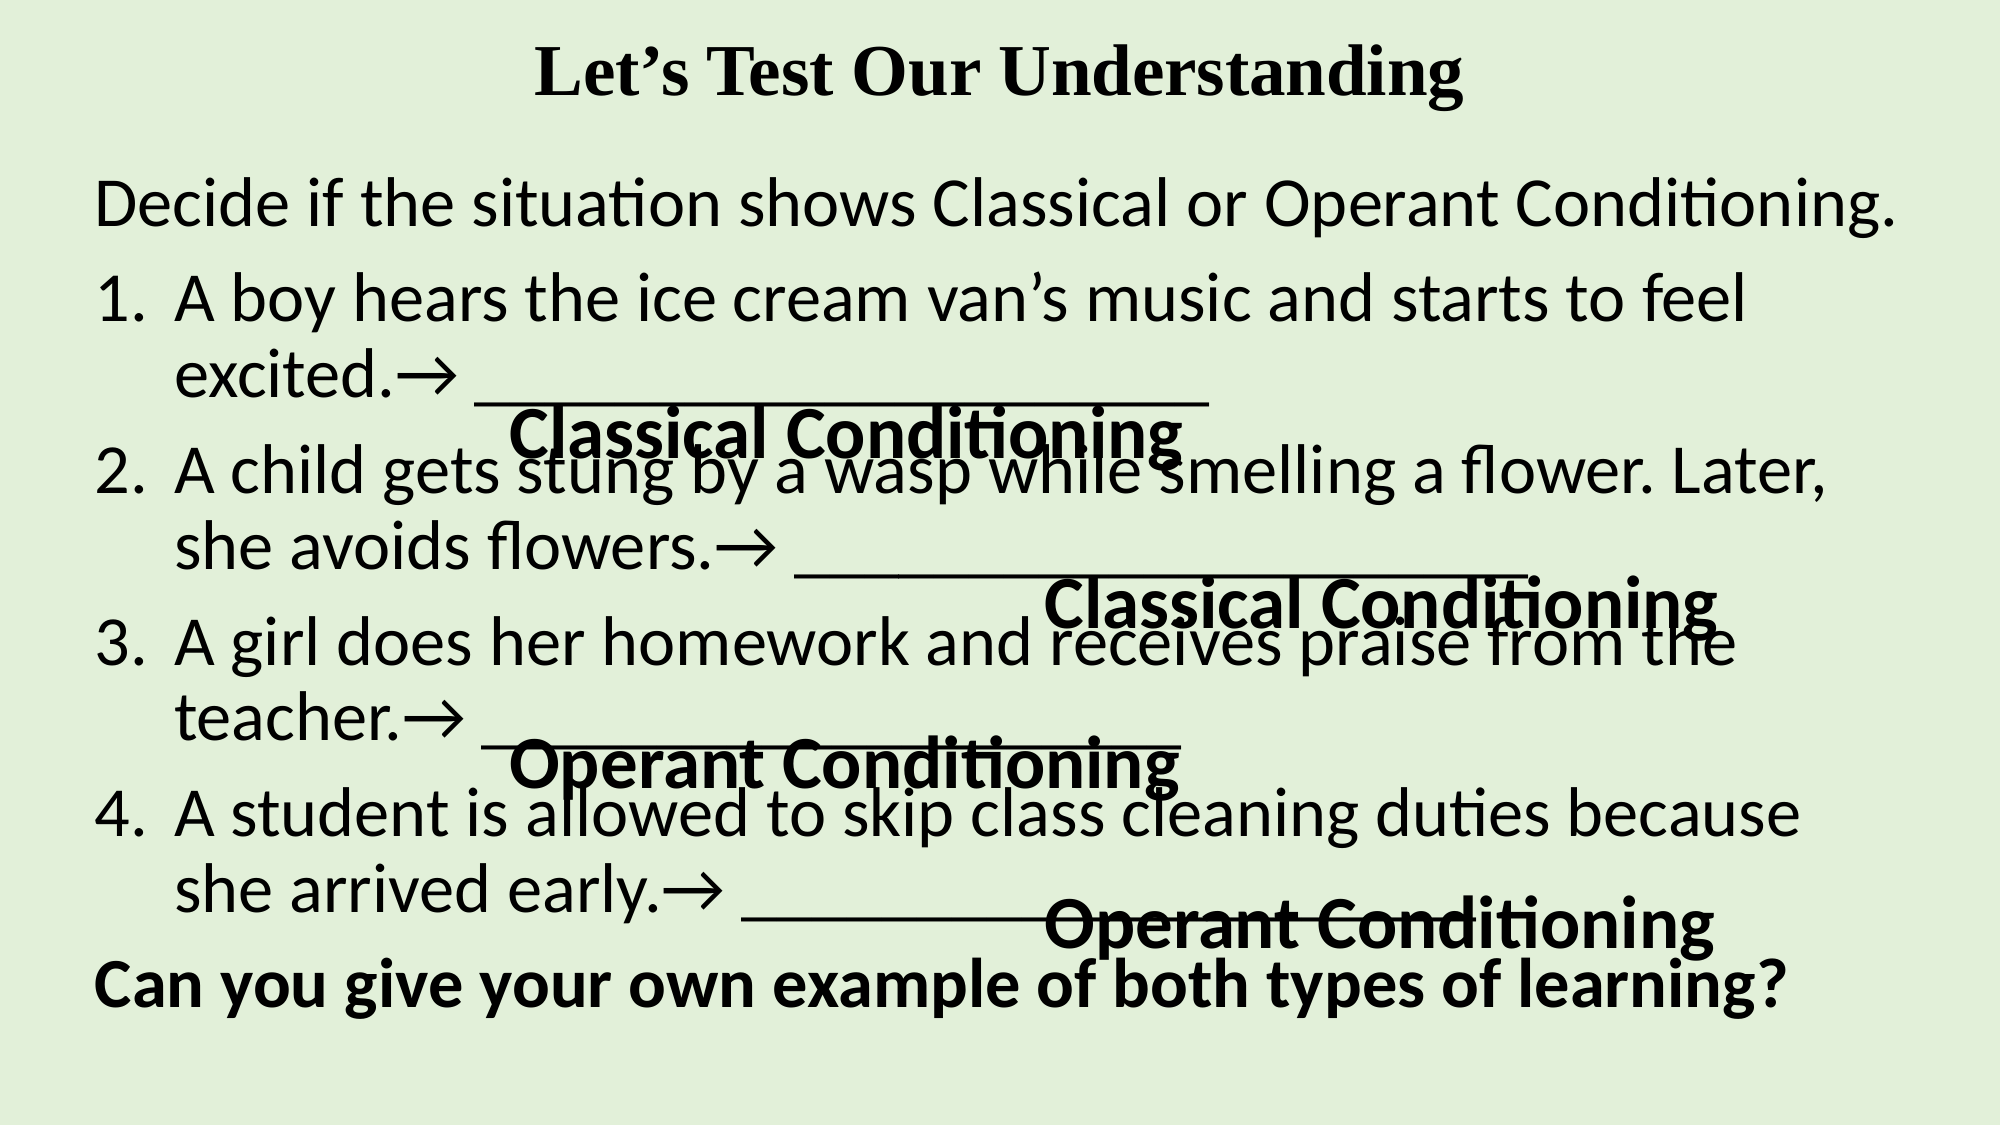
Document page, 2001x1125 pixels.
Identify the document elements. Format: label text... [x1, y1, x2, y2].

title Let’s Test Our Understanding [137, 24, 1863, 119]
list Decide if the situation shows Classical or Operant Conditioning. A boy hears the ice cream van’s music and starts to feel excited.→ _____________________ A child gets stung by a wasp while smelling a flower. Later, she avoids flowers.→ _____________________ A girl does her homework and receives praise from the teacher.→ ____________________ A student is allowed to skip class cleaning duties because she arrived early.→ _____________________ Can you give your own example of both types of learning? [79, 157, 1921, 1101]
text_box Classical Conditioning Classical Conditioning Operant Conditioning Operant Conditioning [494, 376, 1741, 971]
